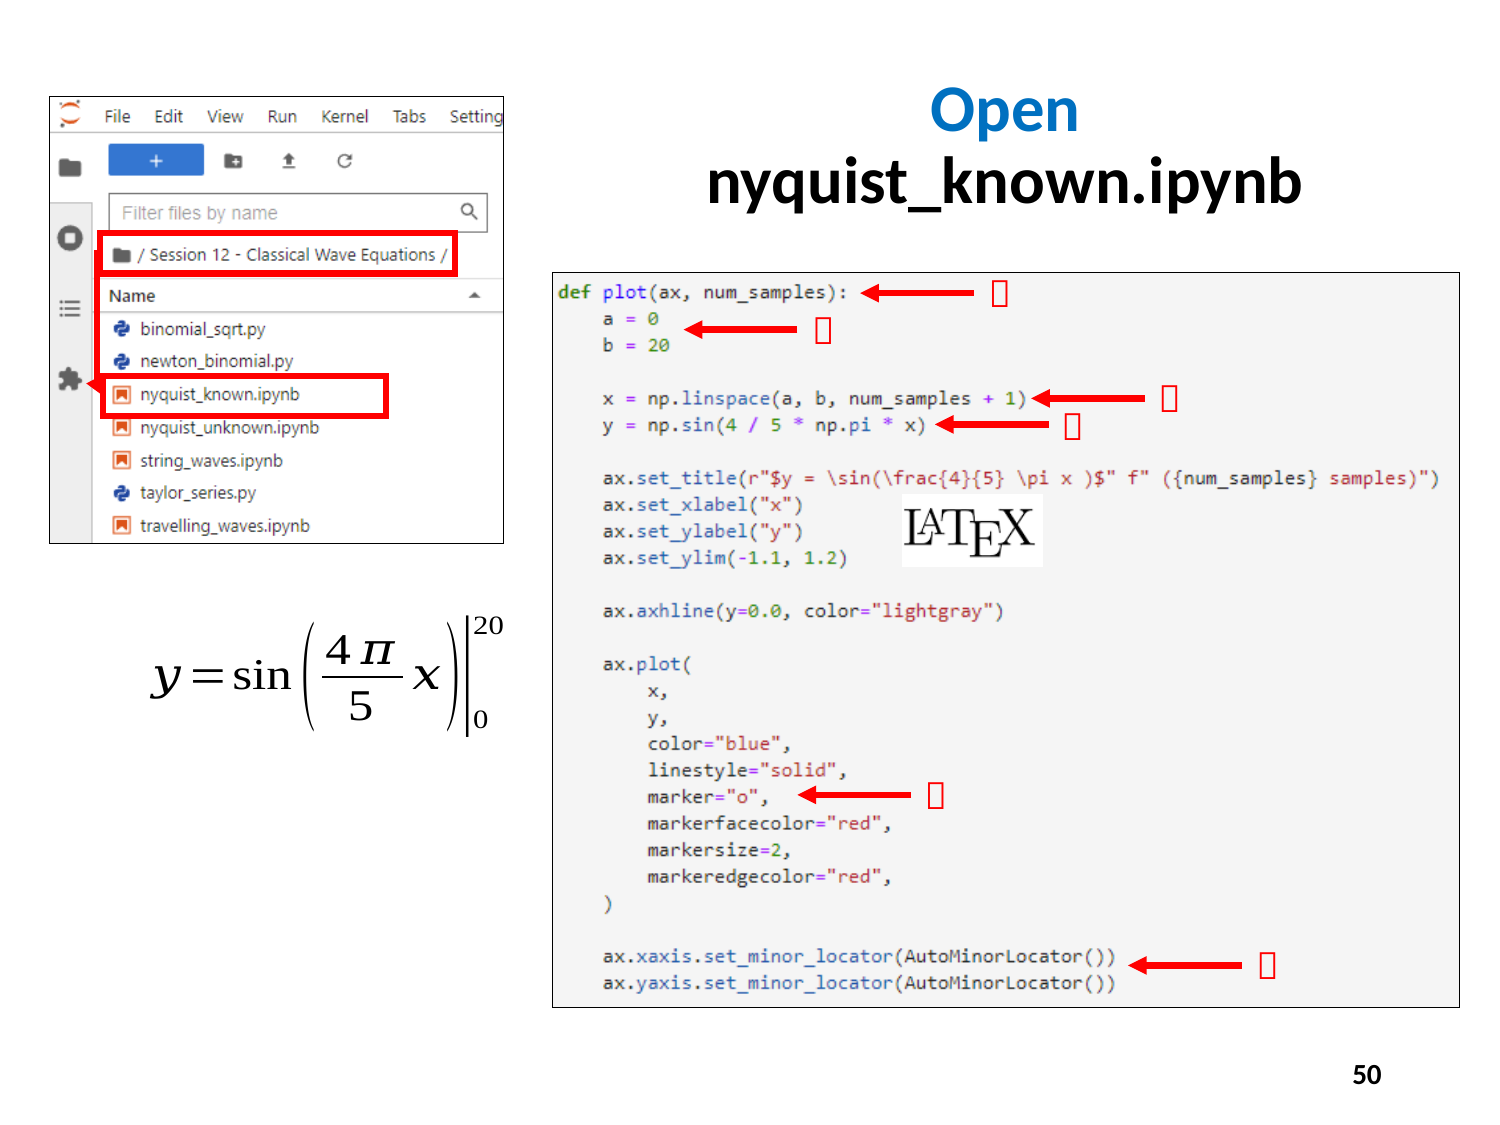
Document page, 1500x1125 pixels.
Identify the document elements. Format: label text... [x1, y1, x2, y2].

picture [49, 96, 504, 544]
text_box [1127, 934, 1305, 995]
title Open nyquist_known.ipynb [672, 55, 1338, 236]
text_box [1031, 367, 1207, 429]
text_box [860, 262, 1037, 324]
slide_number 50 [1059, 1042, 1397, 1103]
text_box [934, 395, 1110, 457]
picture [552, 272, 1460, 1008]
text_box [99, 253, 104, 396]
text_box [683, 299, 861, 360]
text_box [797, 764, 973, 826]
